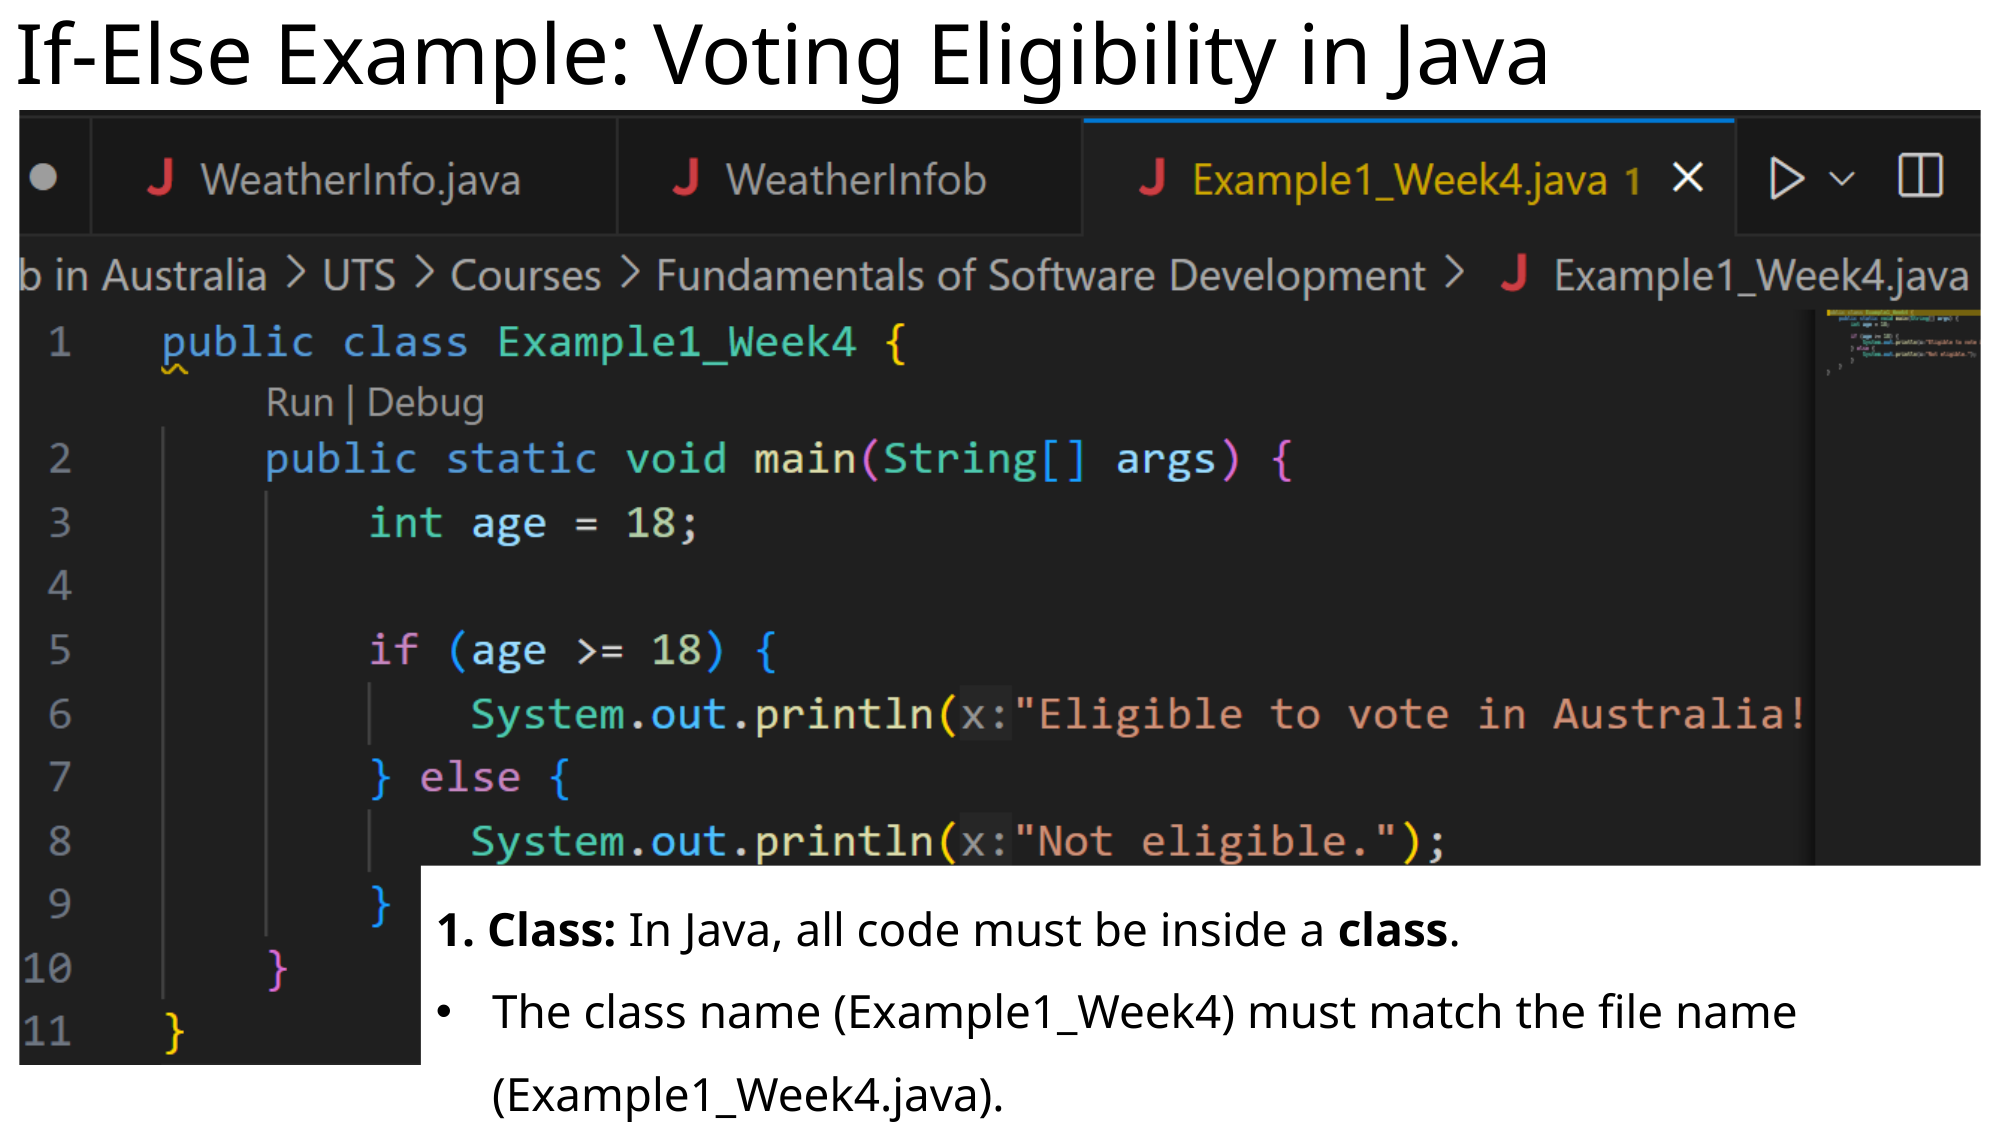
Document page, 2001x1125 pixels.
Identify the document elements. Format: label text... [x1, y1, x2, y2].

text_box 1. Class: In Java, all code must be inside a class. The class name (Example1_Week4) must match the file name (Example1_Week4.java). [420, 865, 2000, 1125]
title If-Else Example: Voting Eligibility in Java [0, 0, 2000, 111]
picture [18, 109, 1982, 1066]
